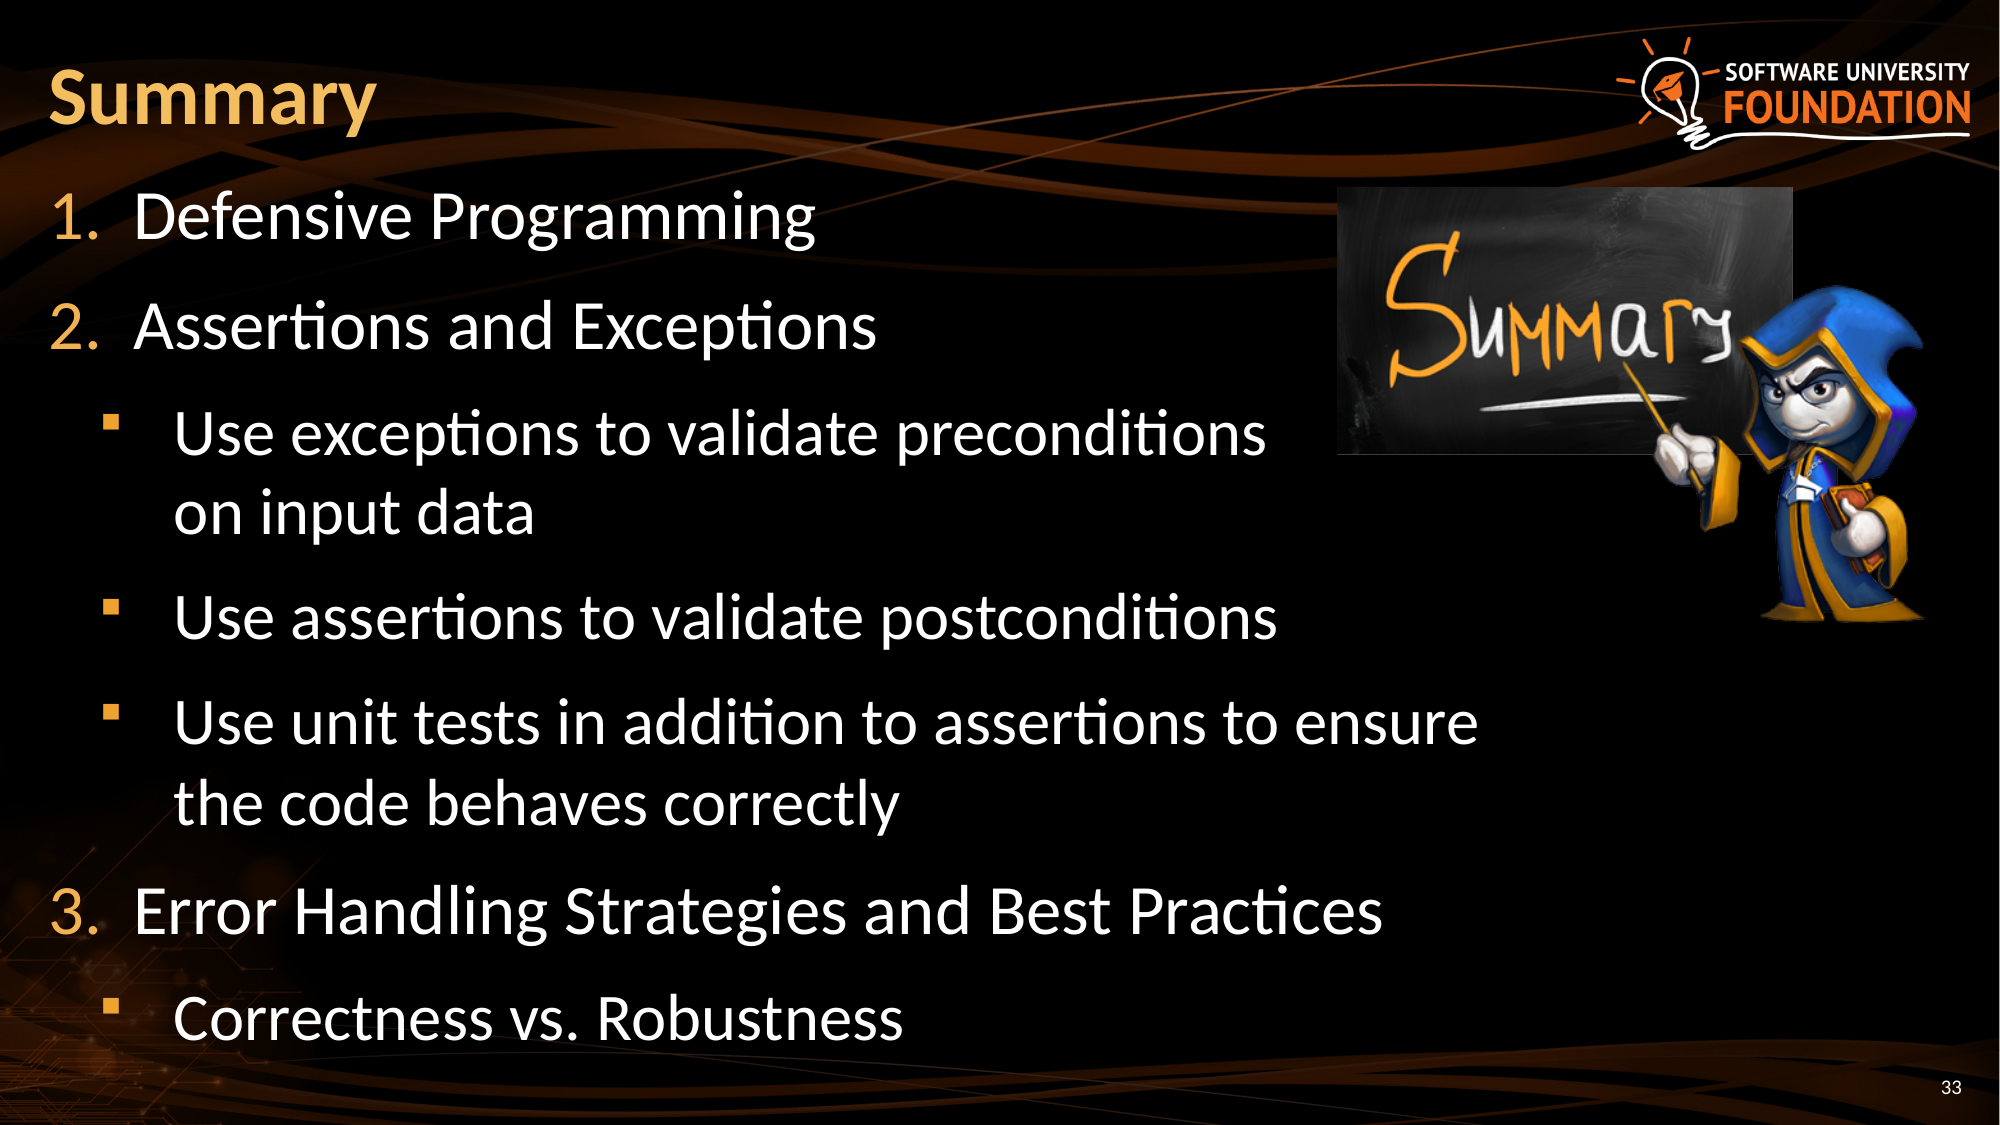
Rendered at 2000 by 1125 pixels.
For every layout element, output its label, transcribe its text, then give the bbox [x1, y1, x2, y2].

list Defensive Programming Assertions and Exceptions Use exceptions to validate preconditions on input data Use assertions to validate postconditions Use unit tests in addition to assertions to ensure the code behaves correctly Error Handling Strategies and Best Practices Correctness vs. Robustness [31, 162, 1968, 1077]
picture [0, 0, 2000, 1125]
slide_number 33 [1897, 1077, 1968, 1103]
title Summary [30, 6, 1602, 189]
